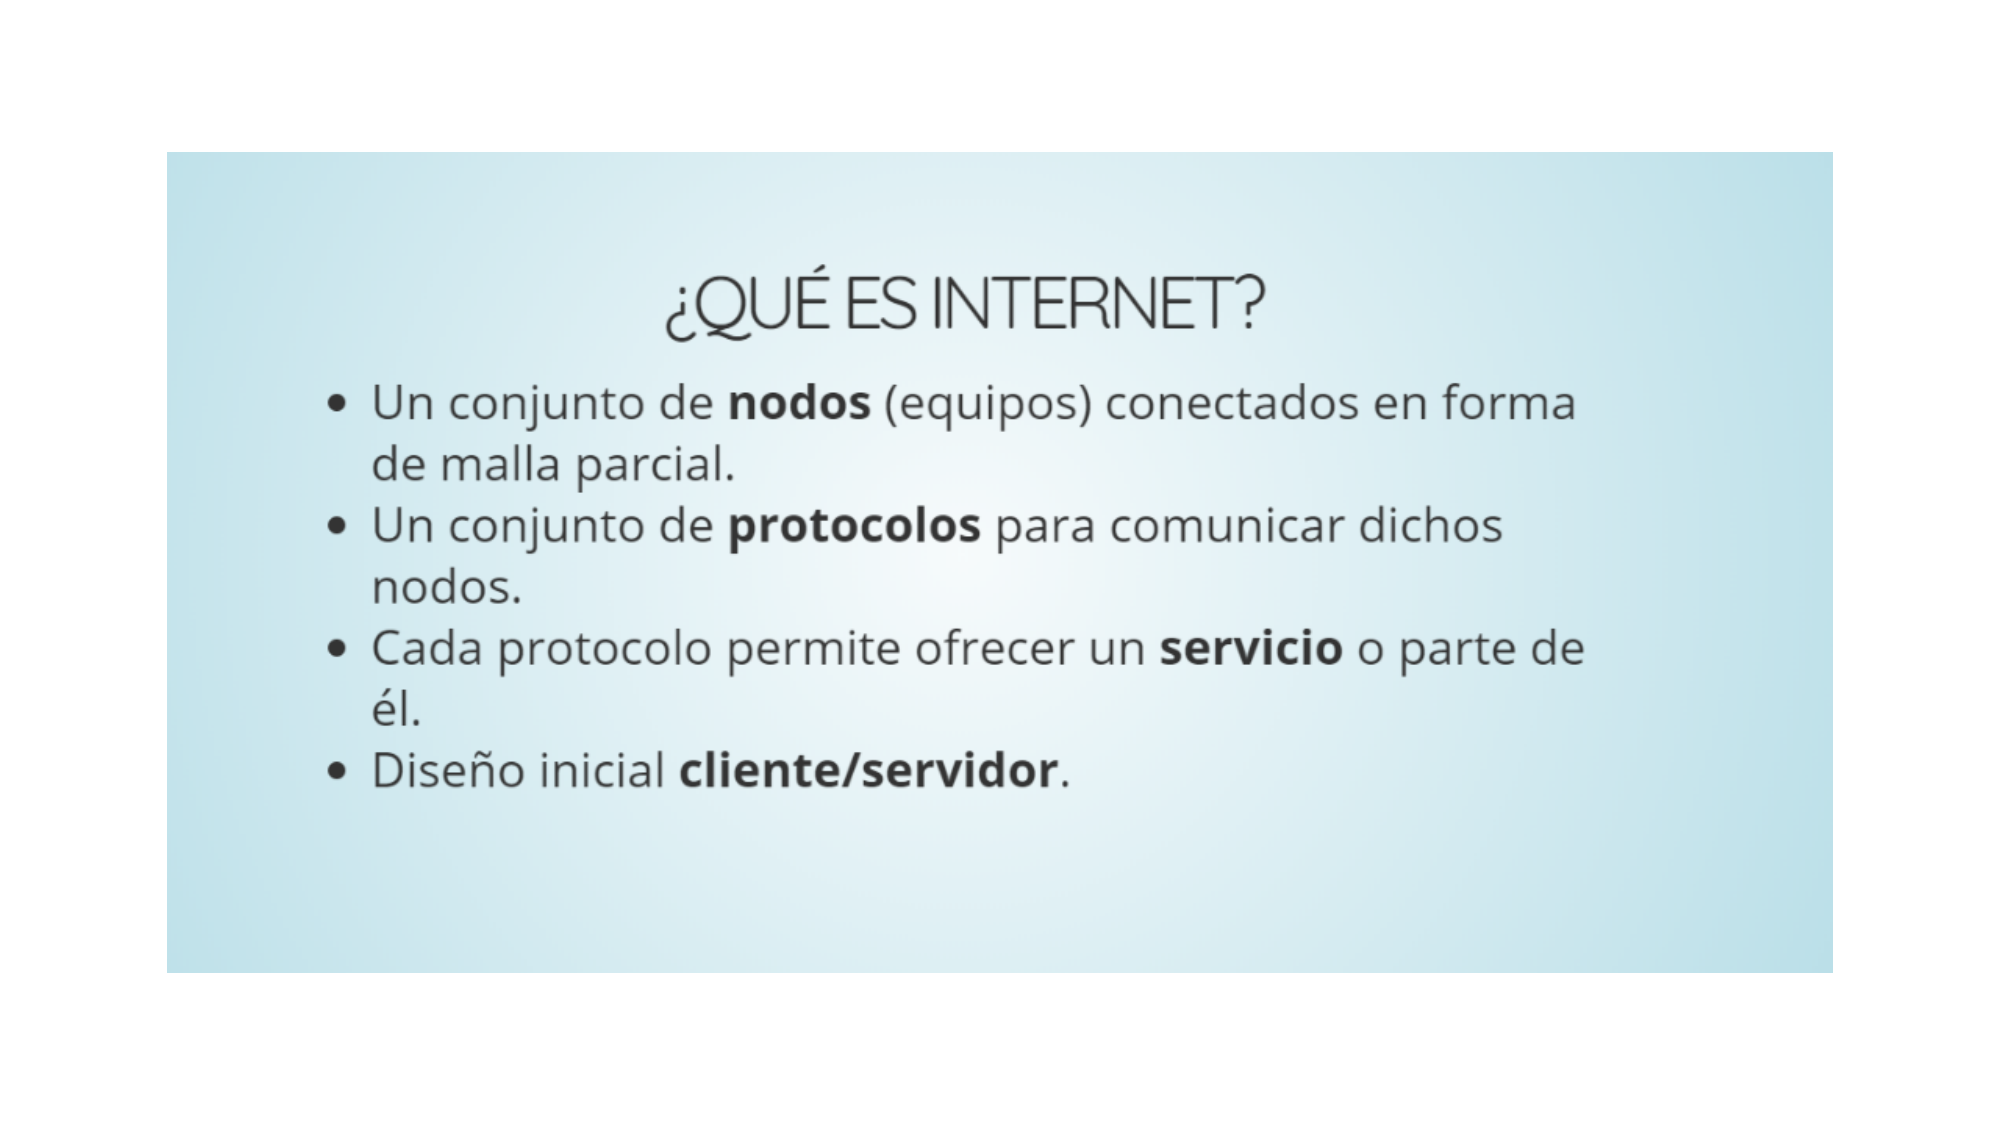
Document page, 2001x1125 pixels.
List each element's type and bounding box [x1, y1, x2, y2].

picture [167, 152, 1833, 973]
